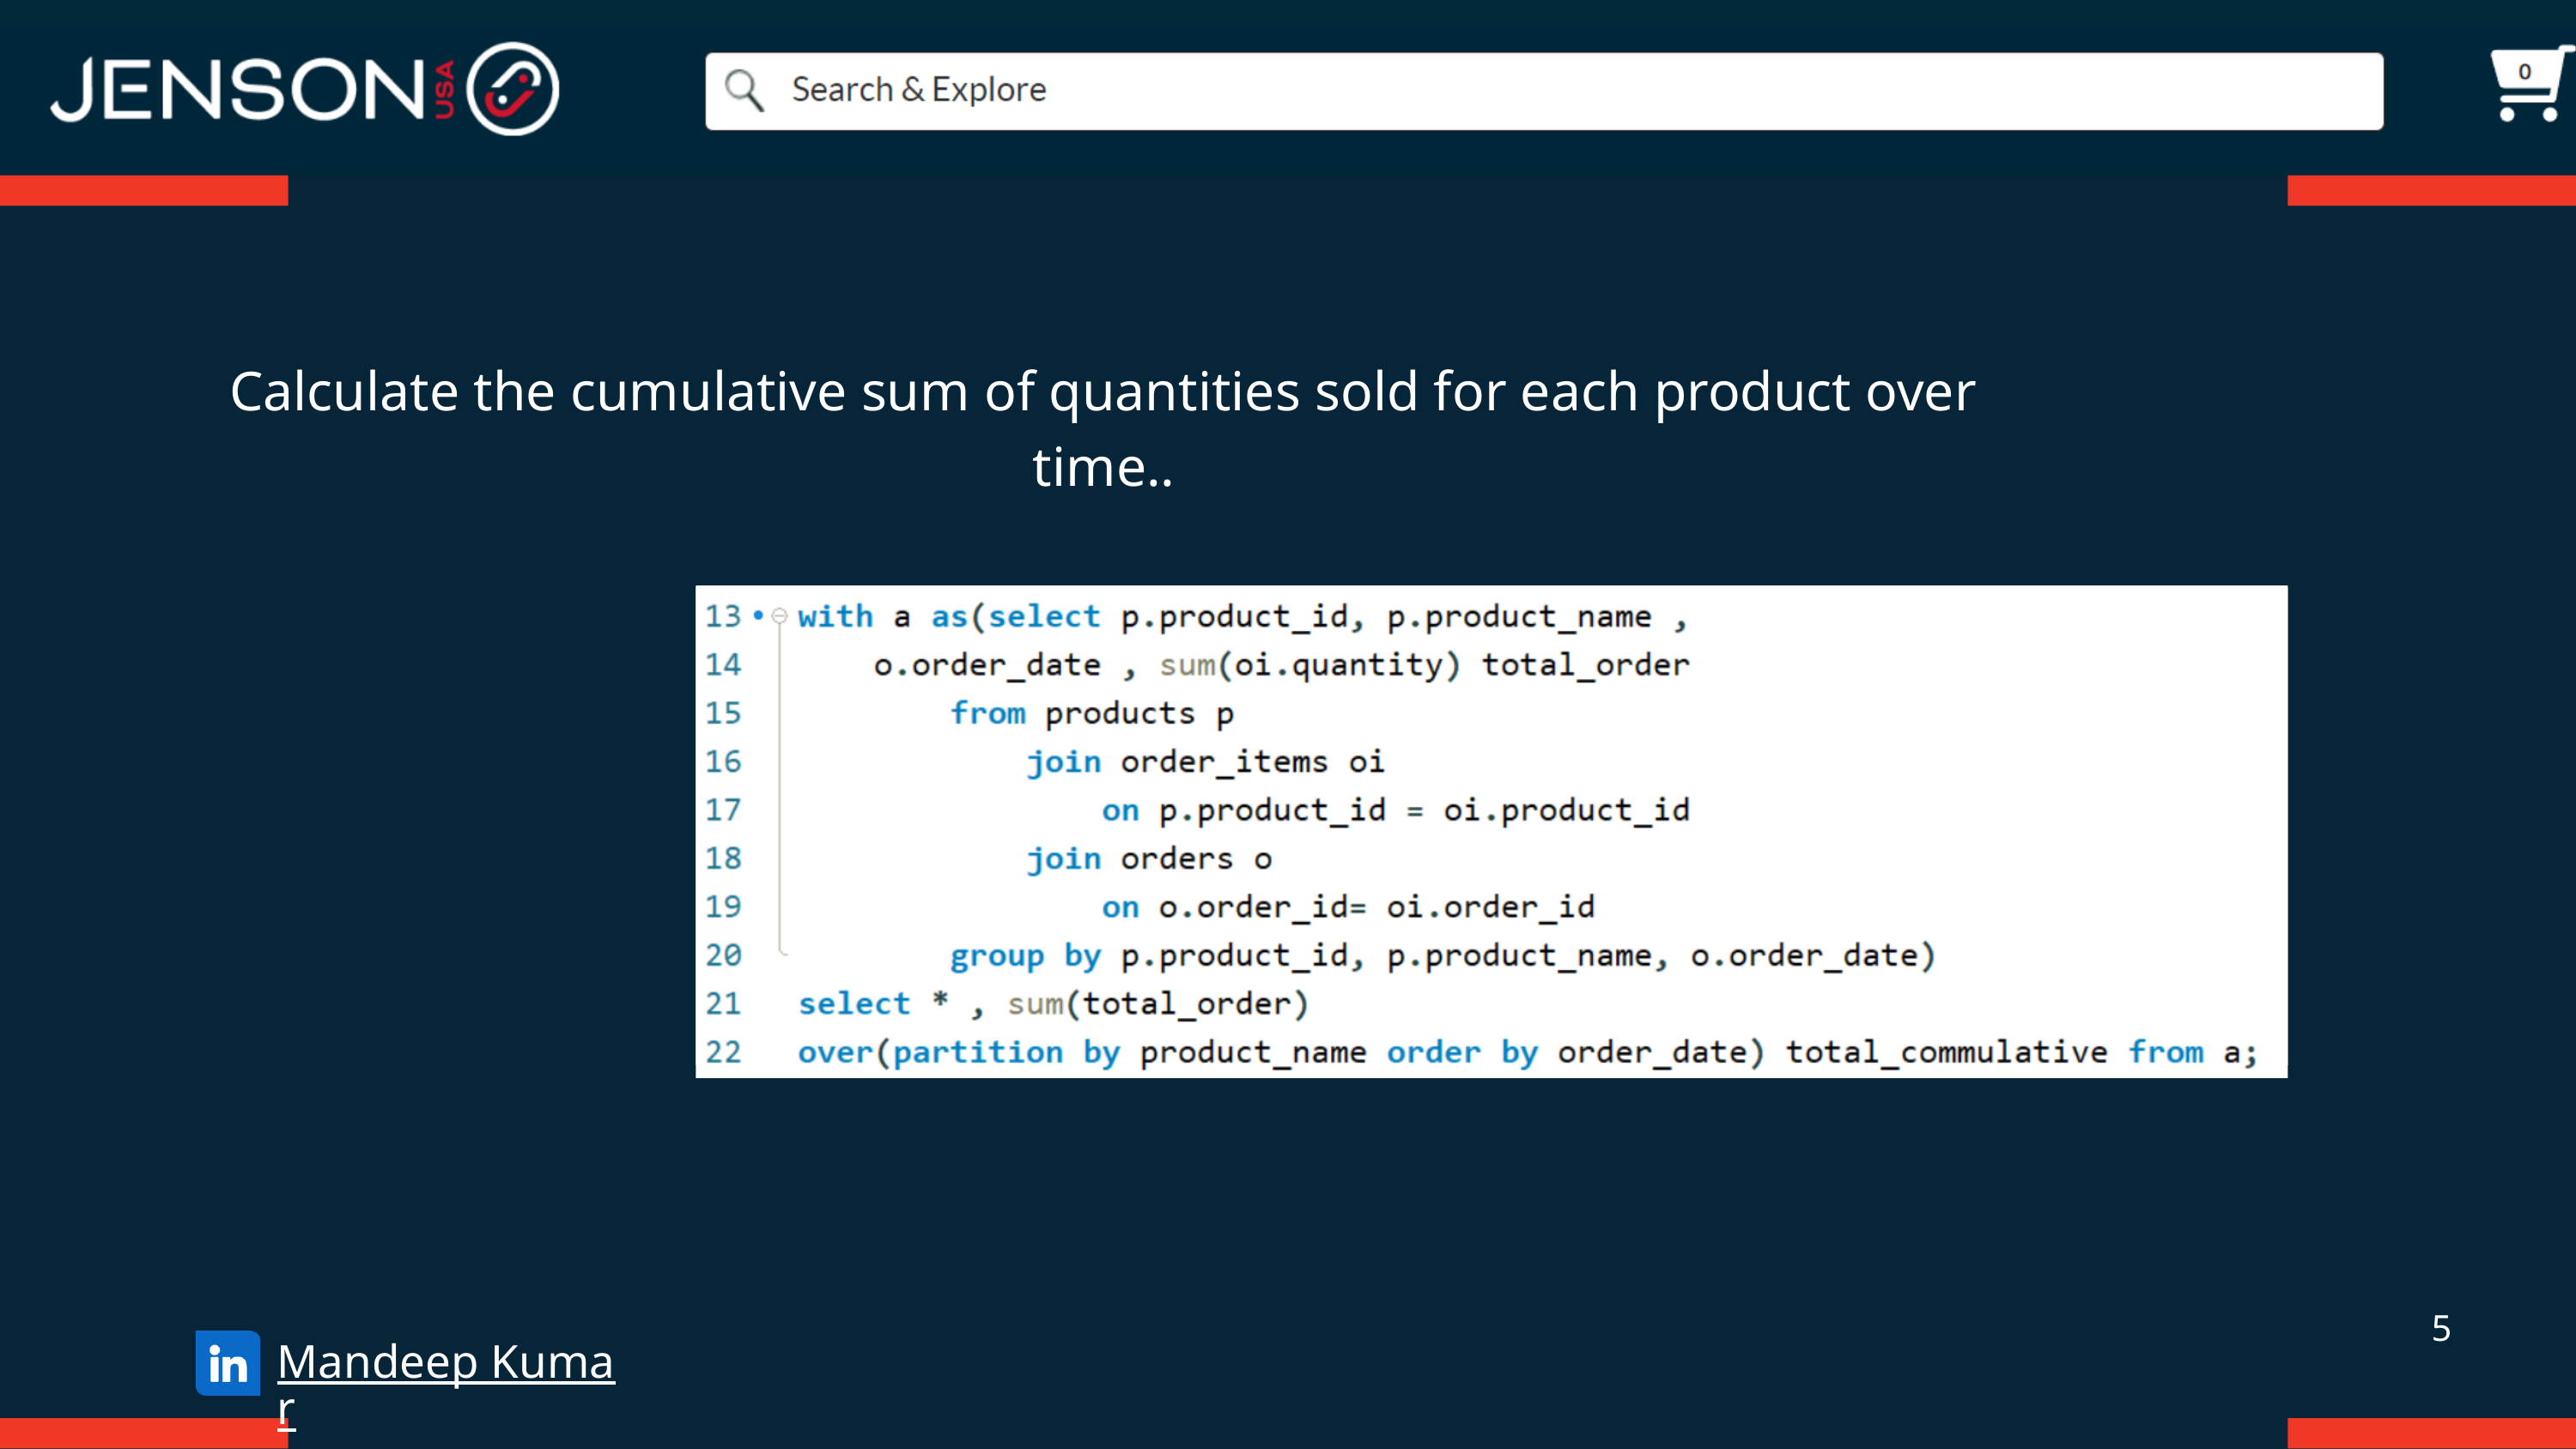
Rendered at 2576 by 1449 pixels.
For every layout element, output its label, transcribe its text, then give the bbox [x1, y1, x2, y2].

text_box [0, 0, 2576, 176]
text_box [0, 1418, 289, 1449]
text_box 5 [2431, 1298, 2452, 1349]
text_box [0, 175, 289, 206]
text_box Calculate the cumulative sum of quantities sold for each product over time.. [191, 347, 2016, 553]
text_box [2287, 175, 2576, 206]
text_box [195, 1330, 617, 1396]
text_box [2287, 1418, 2576, 1449]
text_box [696, 585, 2288, 1078]
